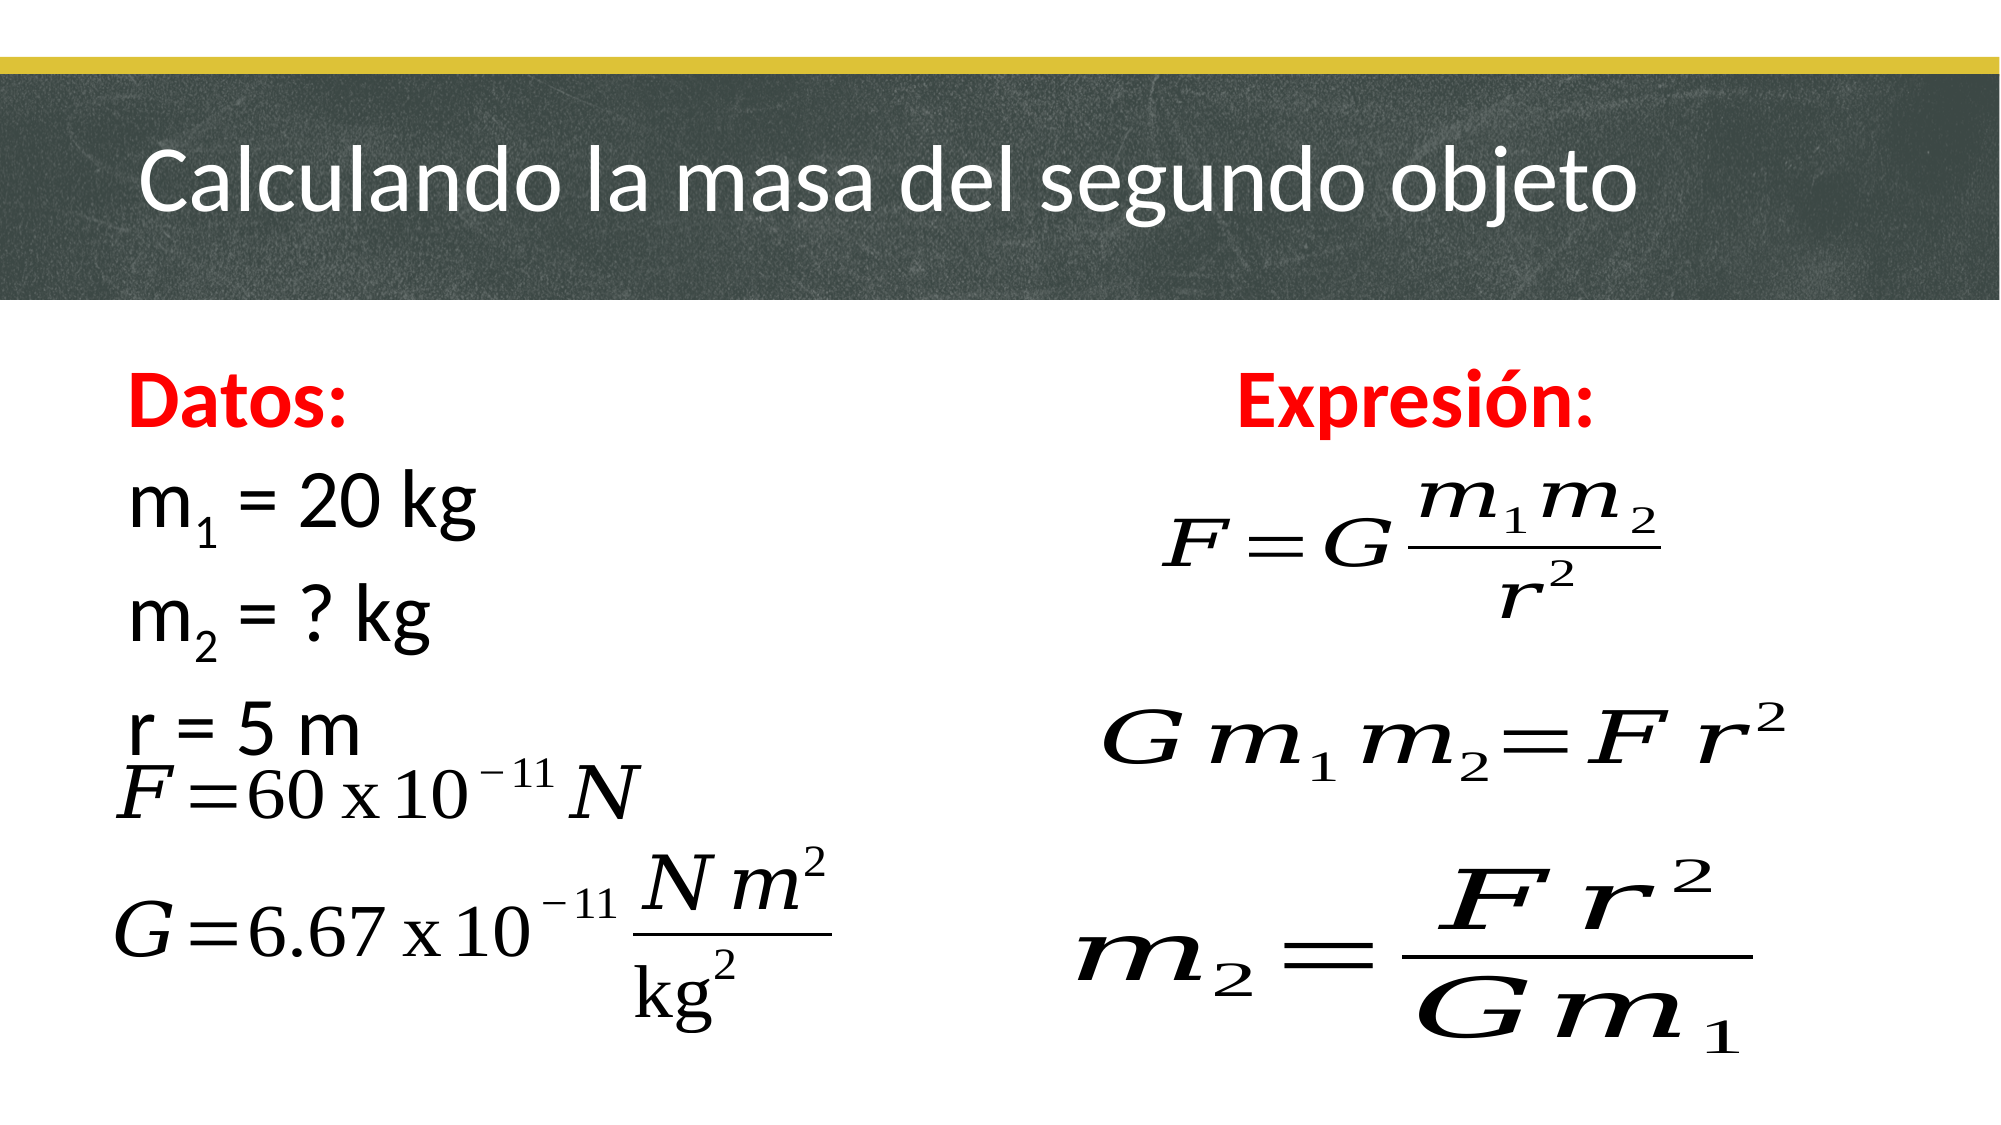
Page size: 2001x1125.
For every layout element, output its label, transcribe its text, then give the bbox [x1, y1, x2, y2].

picture [0, 74, 2000, 300]
text_box Expresión: [1222, 337, 1666, 452]
title Calculando la masa del segundo objeto [123, 67, 1703, 291]
text_box Datos: m1 = 20 kg m2 = ? kg r = 5 m [112, 337, 557, 780]
